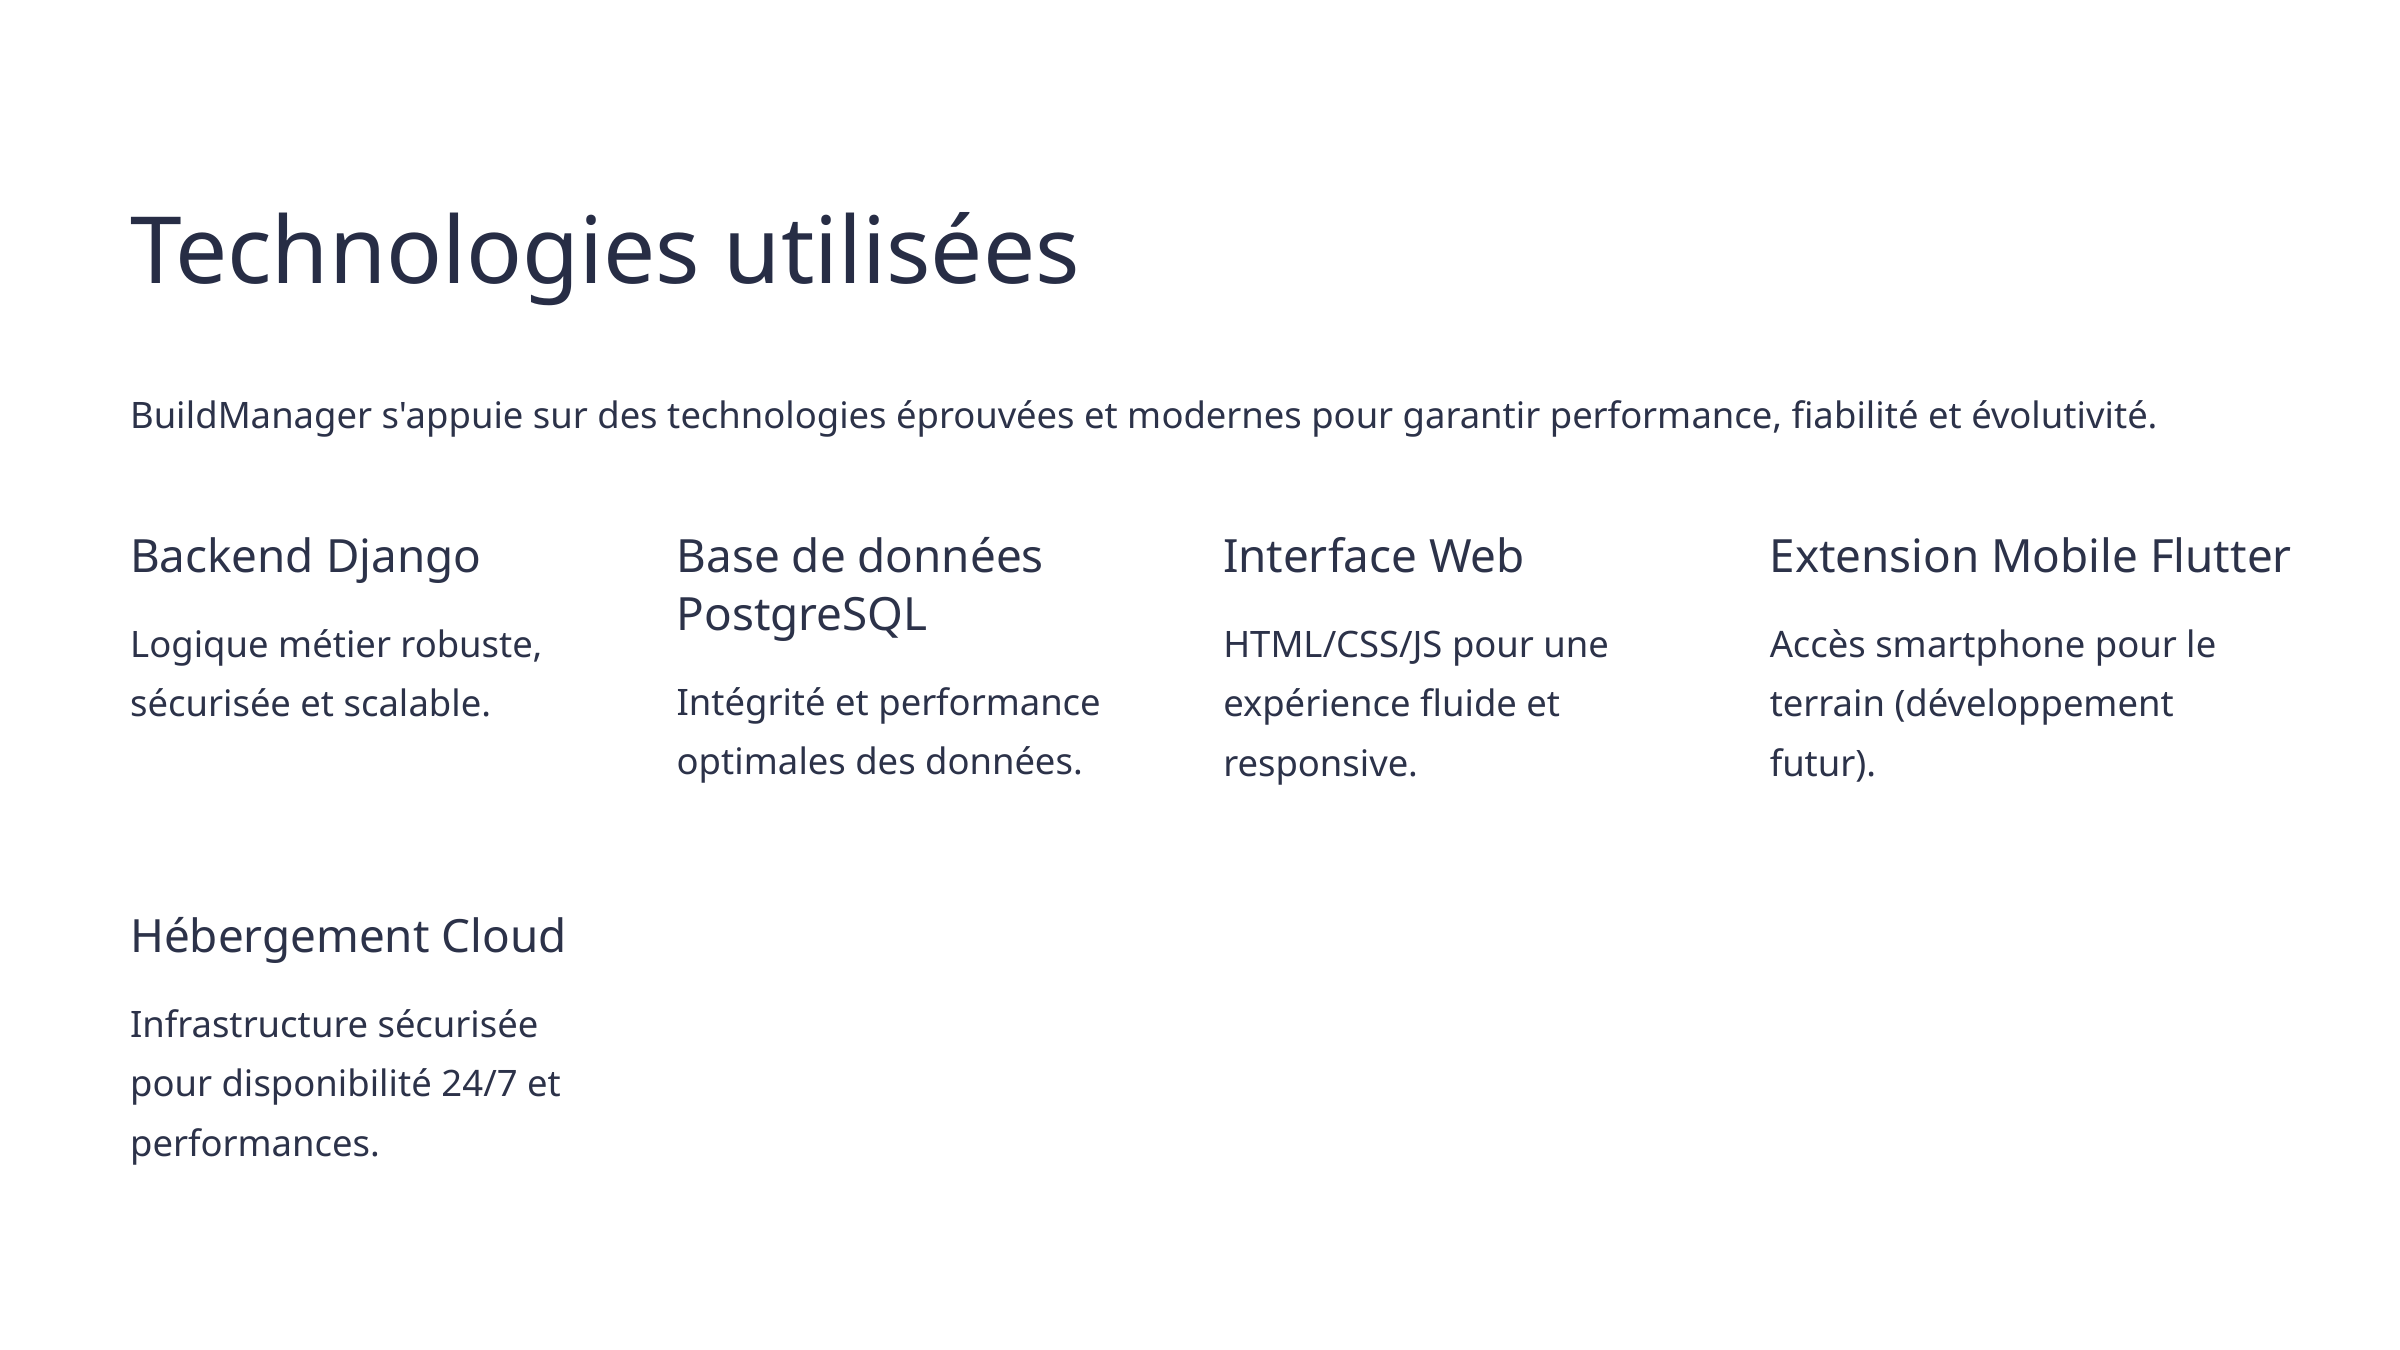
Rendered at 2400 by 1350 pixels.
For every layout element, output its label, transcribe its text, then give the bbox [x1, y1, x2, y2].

text_box Intégrité et performance optimales des données. [676, 663, 1177, 783]
text_box Logique métier robuste, sécurisée et scalable. [130, 605, 631, 725]
text_box Accès smartphone pour le terrain (développement futur). [1769, 605, 2270, 784]
text_box Backend Django [130, 524, 596, 583]
text_box Base de données PostgreSQL [676, 524, 1177, 641]
text_box Technologies utilisées [130, 186, 1061, 303]
text_box Extension Mobile Flutter [1769, 524, 2266, 583]
text_box Hébergement Cloud [130, 904, 596, 963]
text_box HTML/CSS/JS pour une expérience fluide et responsive. [1223, 605, 1724, 784]
text_box Infrastructure sécurisée pour disponibilité 24/7 et performances. [130, 985, 631, 1164]
text_box Interface Web [1223, 524, 1689, 583]
text_box BuildManager s'appuie sur des technologies éprouvées et modernes pour garantir performance, fiabilité et évolutivité. [130, 376, 2270, 437]
